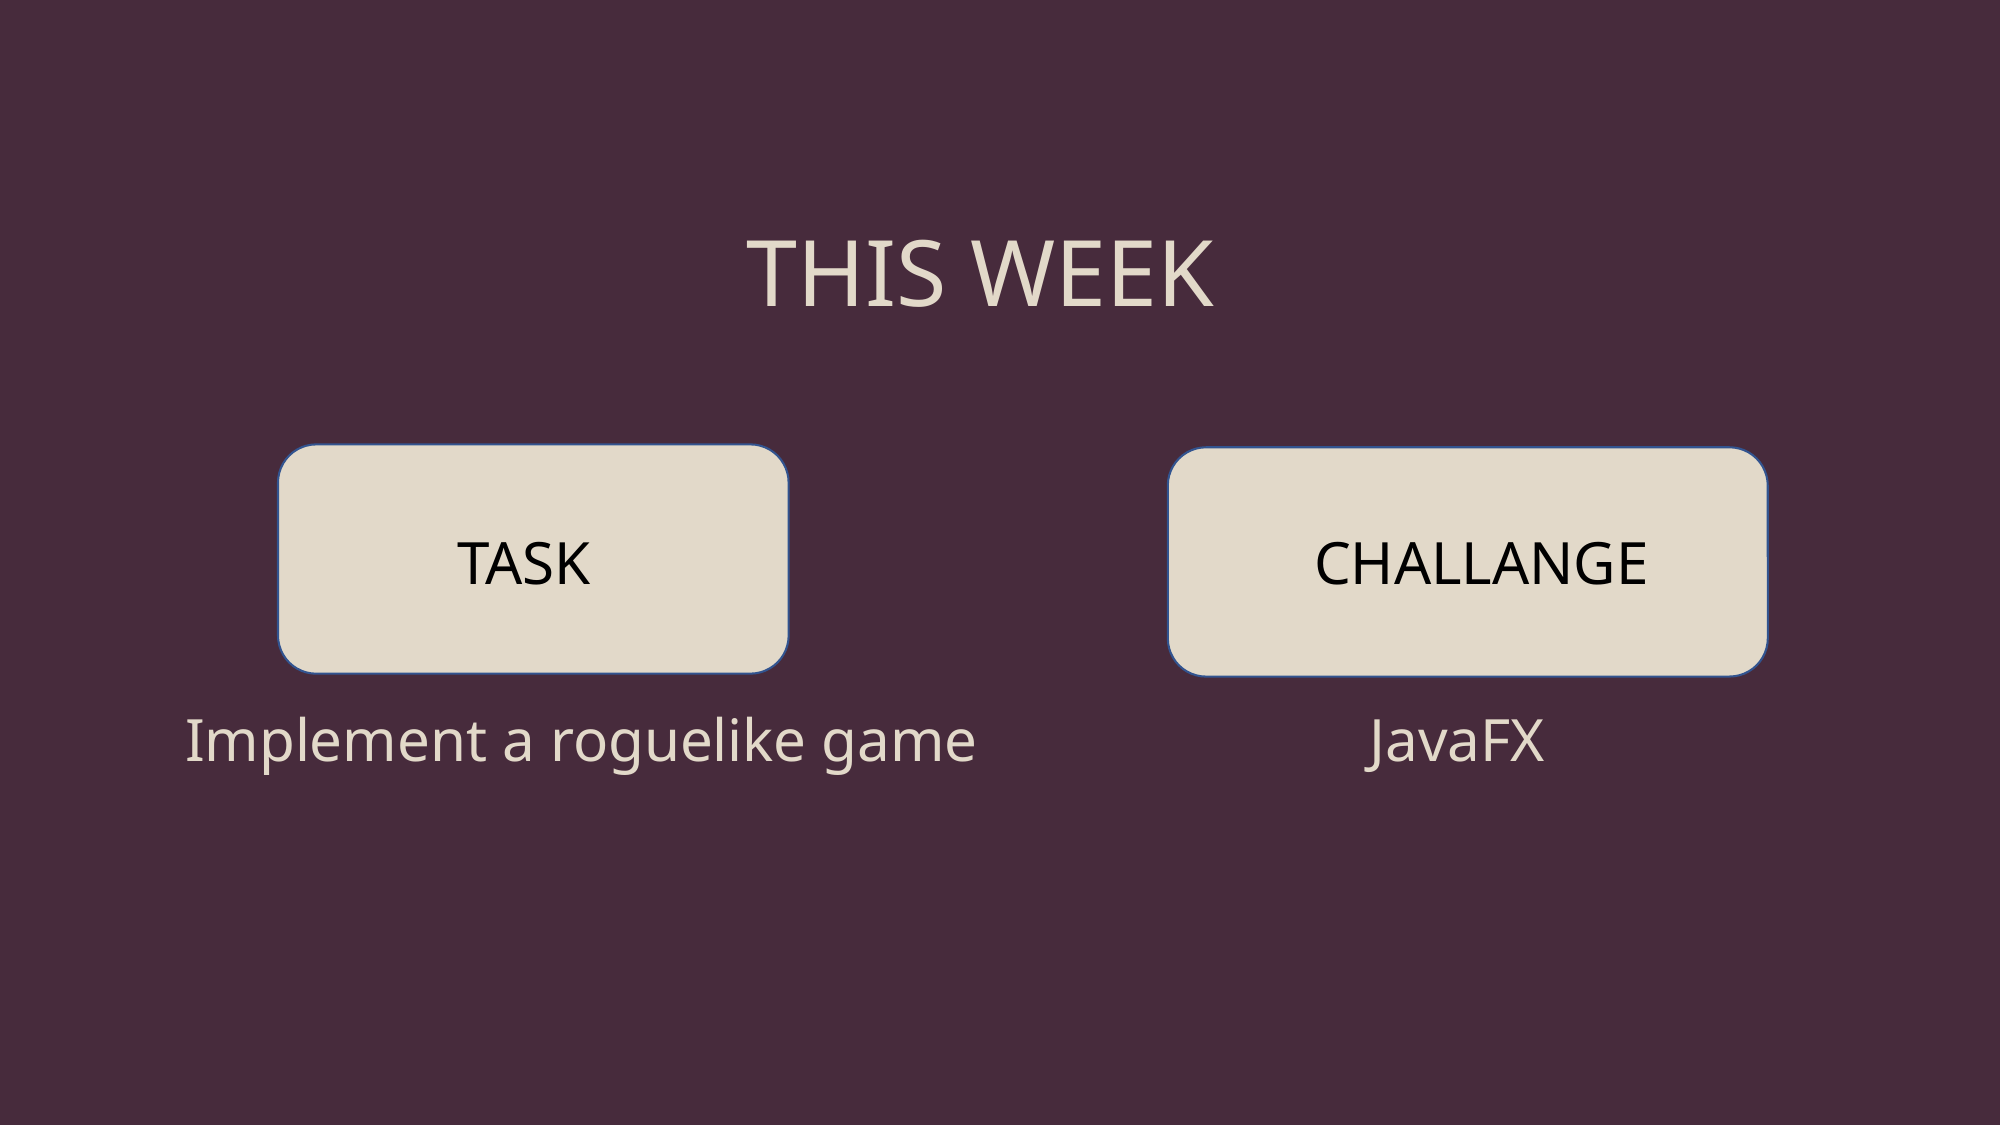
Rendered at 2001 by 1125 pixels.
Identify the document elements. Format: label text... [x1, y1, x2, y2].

text_box [1166, 446, 1769, 678]
text_box [276, 443, 790, 675]
list Implement a roguelike game JavaFX [154, 277, 1880, 992]
text_box CHALLANGE [1299, 518, 1778, 604]
title THIS WEEK [118, 168, 1844, 386]
text_box TASK [442, 518, 921, 604]
